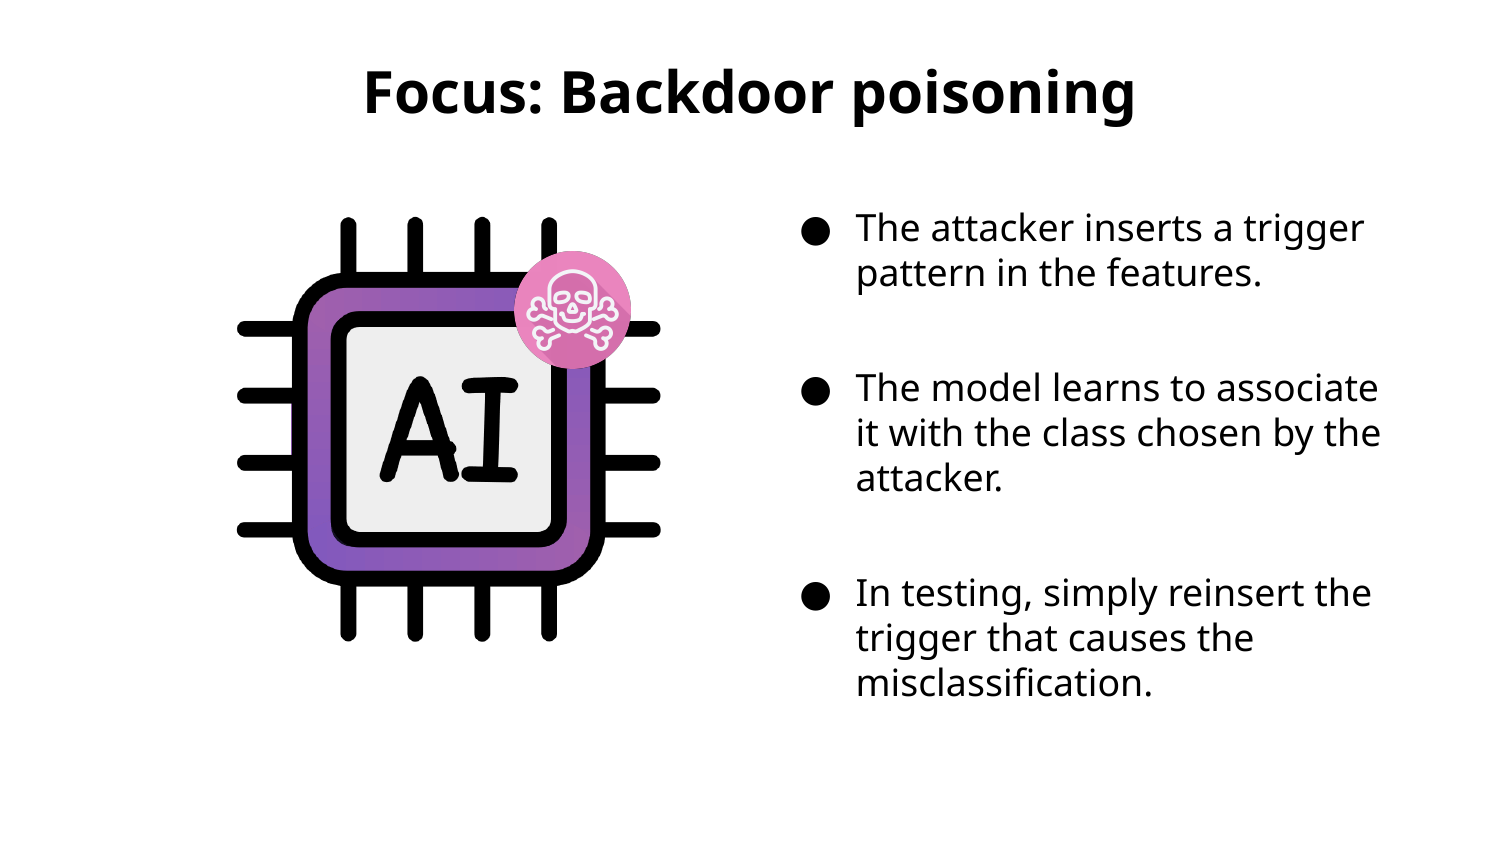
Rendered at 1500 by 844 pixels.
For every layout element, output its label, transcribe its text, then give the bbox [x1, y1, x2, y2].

title Focus: Backdoor poisoning [75, 48, 1425, 142]
picture [148, 129, 749, 730]
text_box The attacker inserts a trigger pattern in the features. The model learns to associate it with the class chosen by the attacker. In testing, simply reinsert the trigger that causes the misclassification. [765, 188, 1425, 750]
